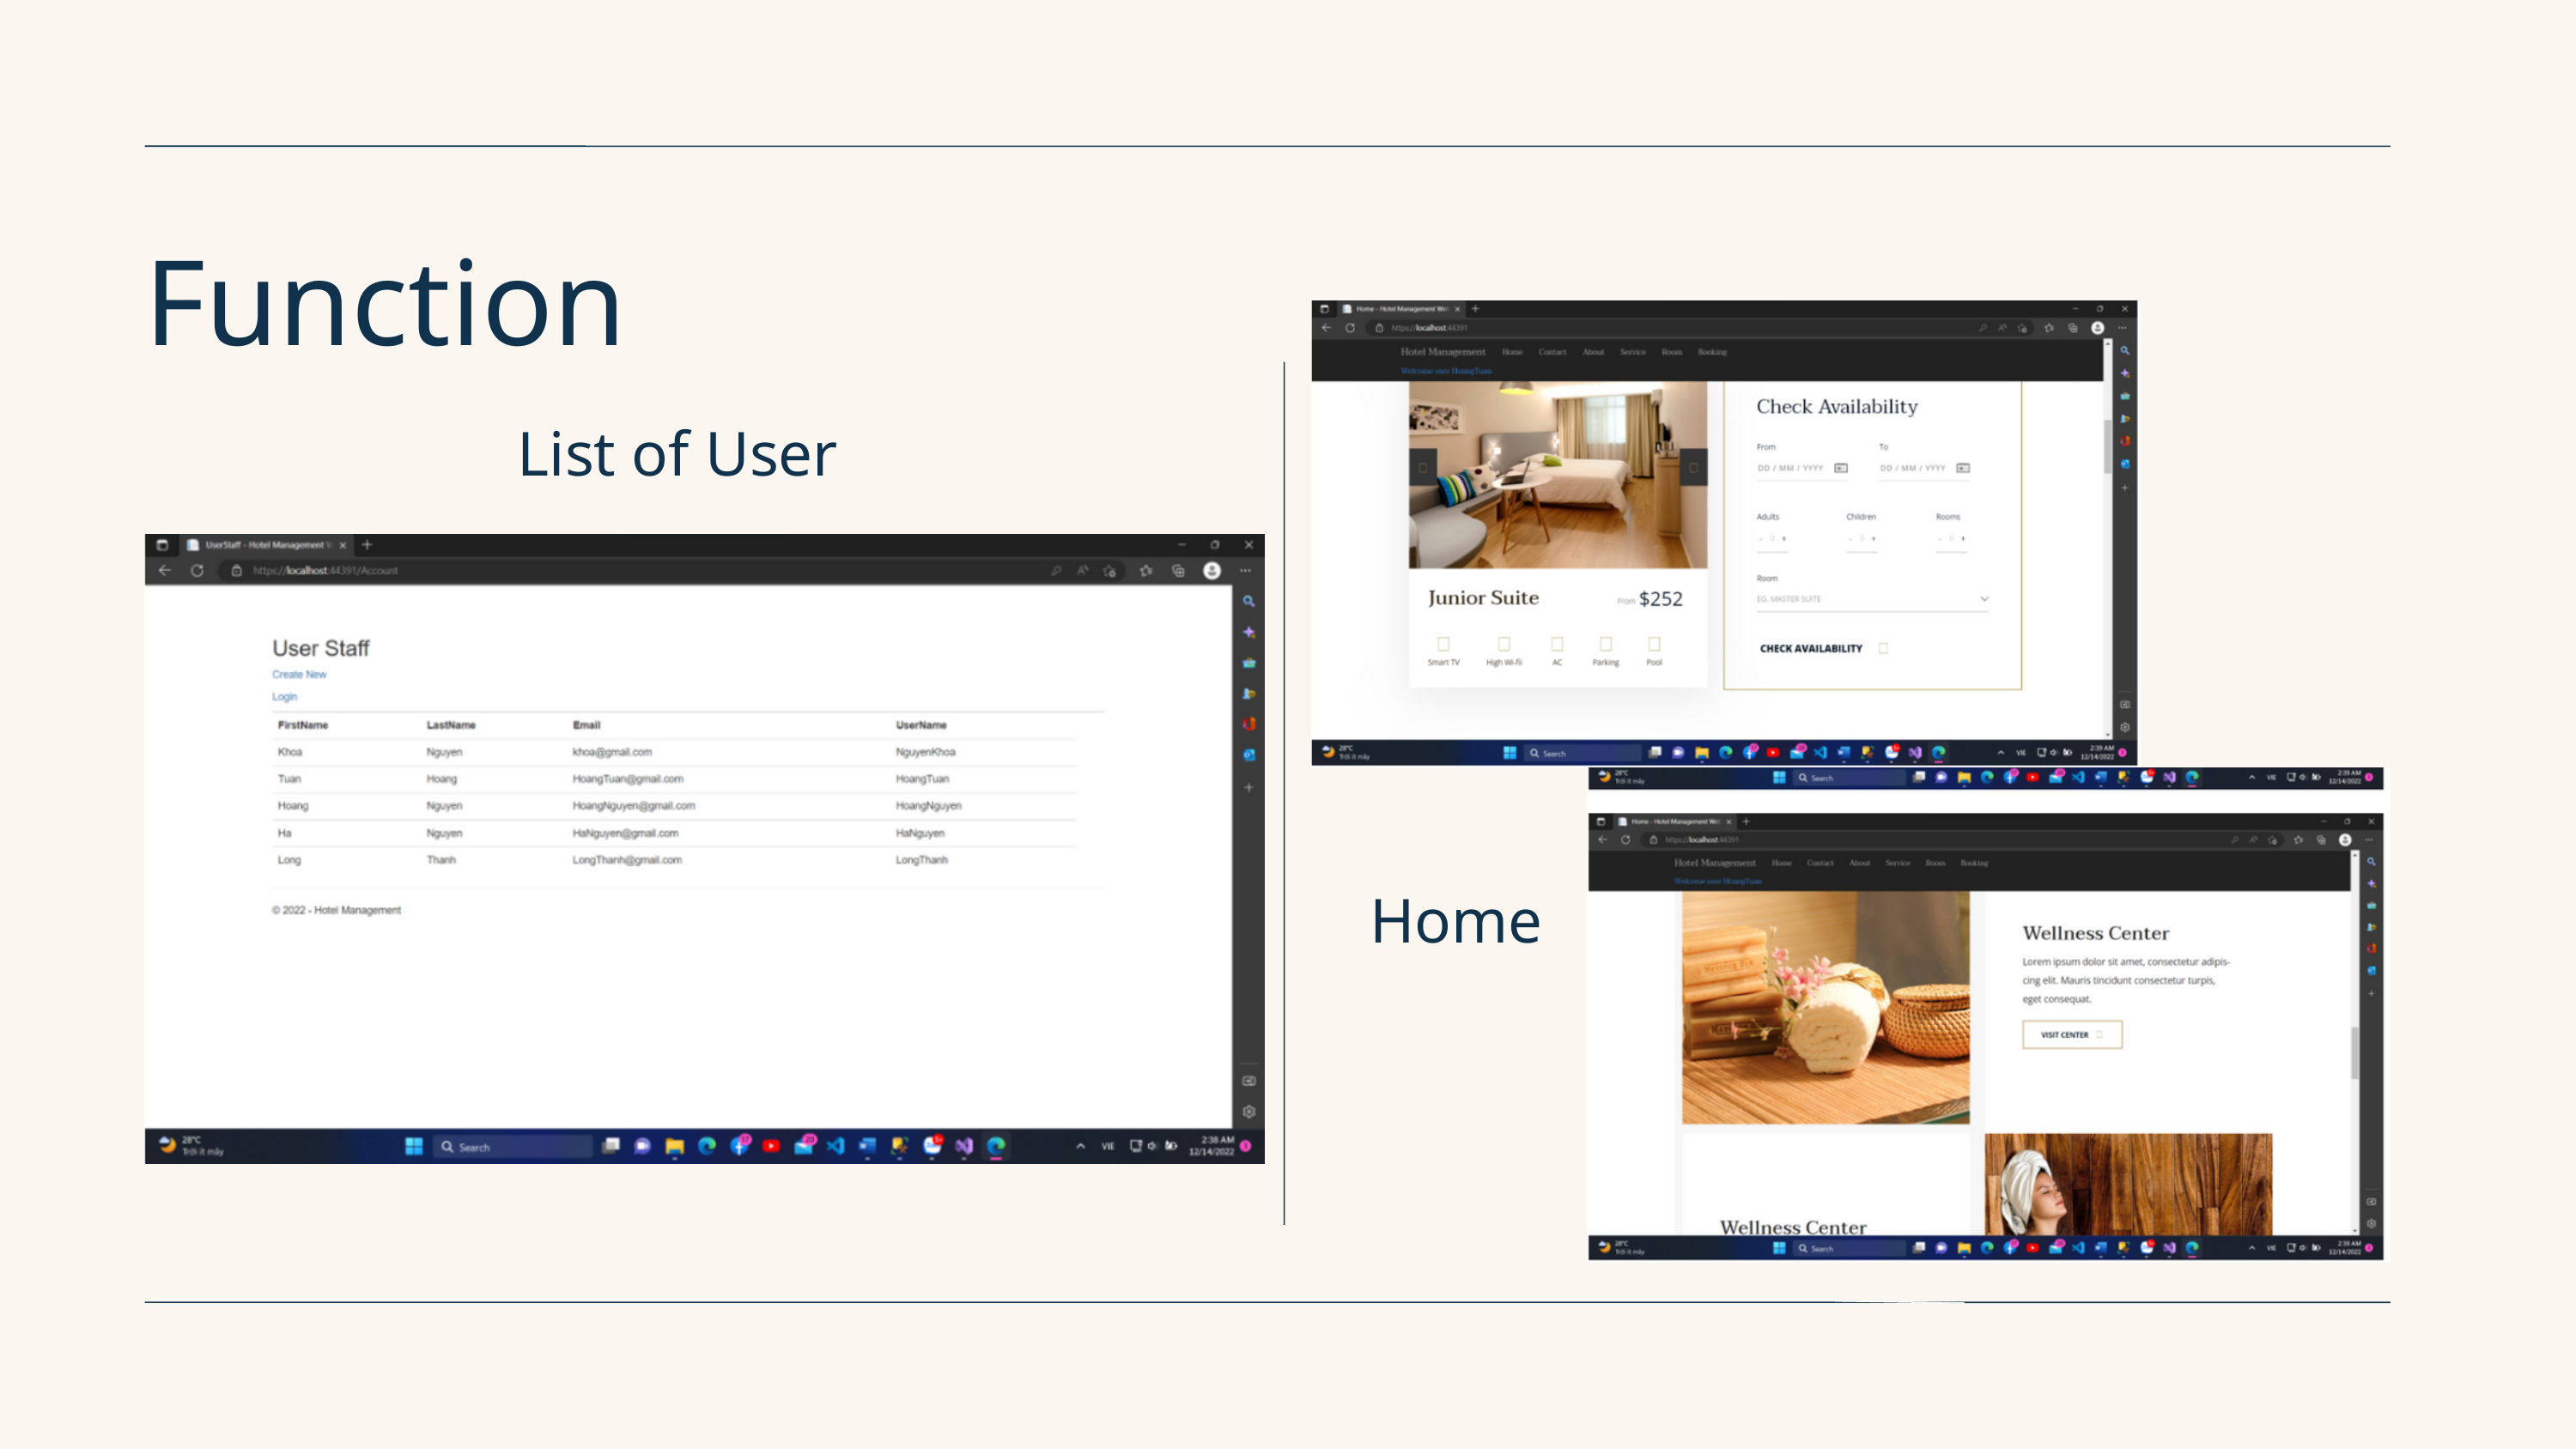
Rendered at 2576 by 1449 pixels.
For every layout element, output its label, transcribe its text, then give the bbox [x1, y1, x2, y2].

picture [144, 534, 1265, 1165]
picture [1311, 300, 2391, 1264]
text_box List of User [512, 403, 844, 488]
text_box Function [144, 203, 1388, 369]
text_box Home [1369, 870, 1544, 955]
